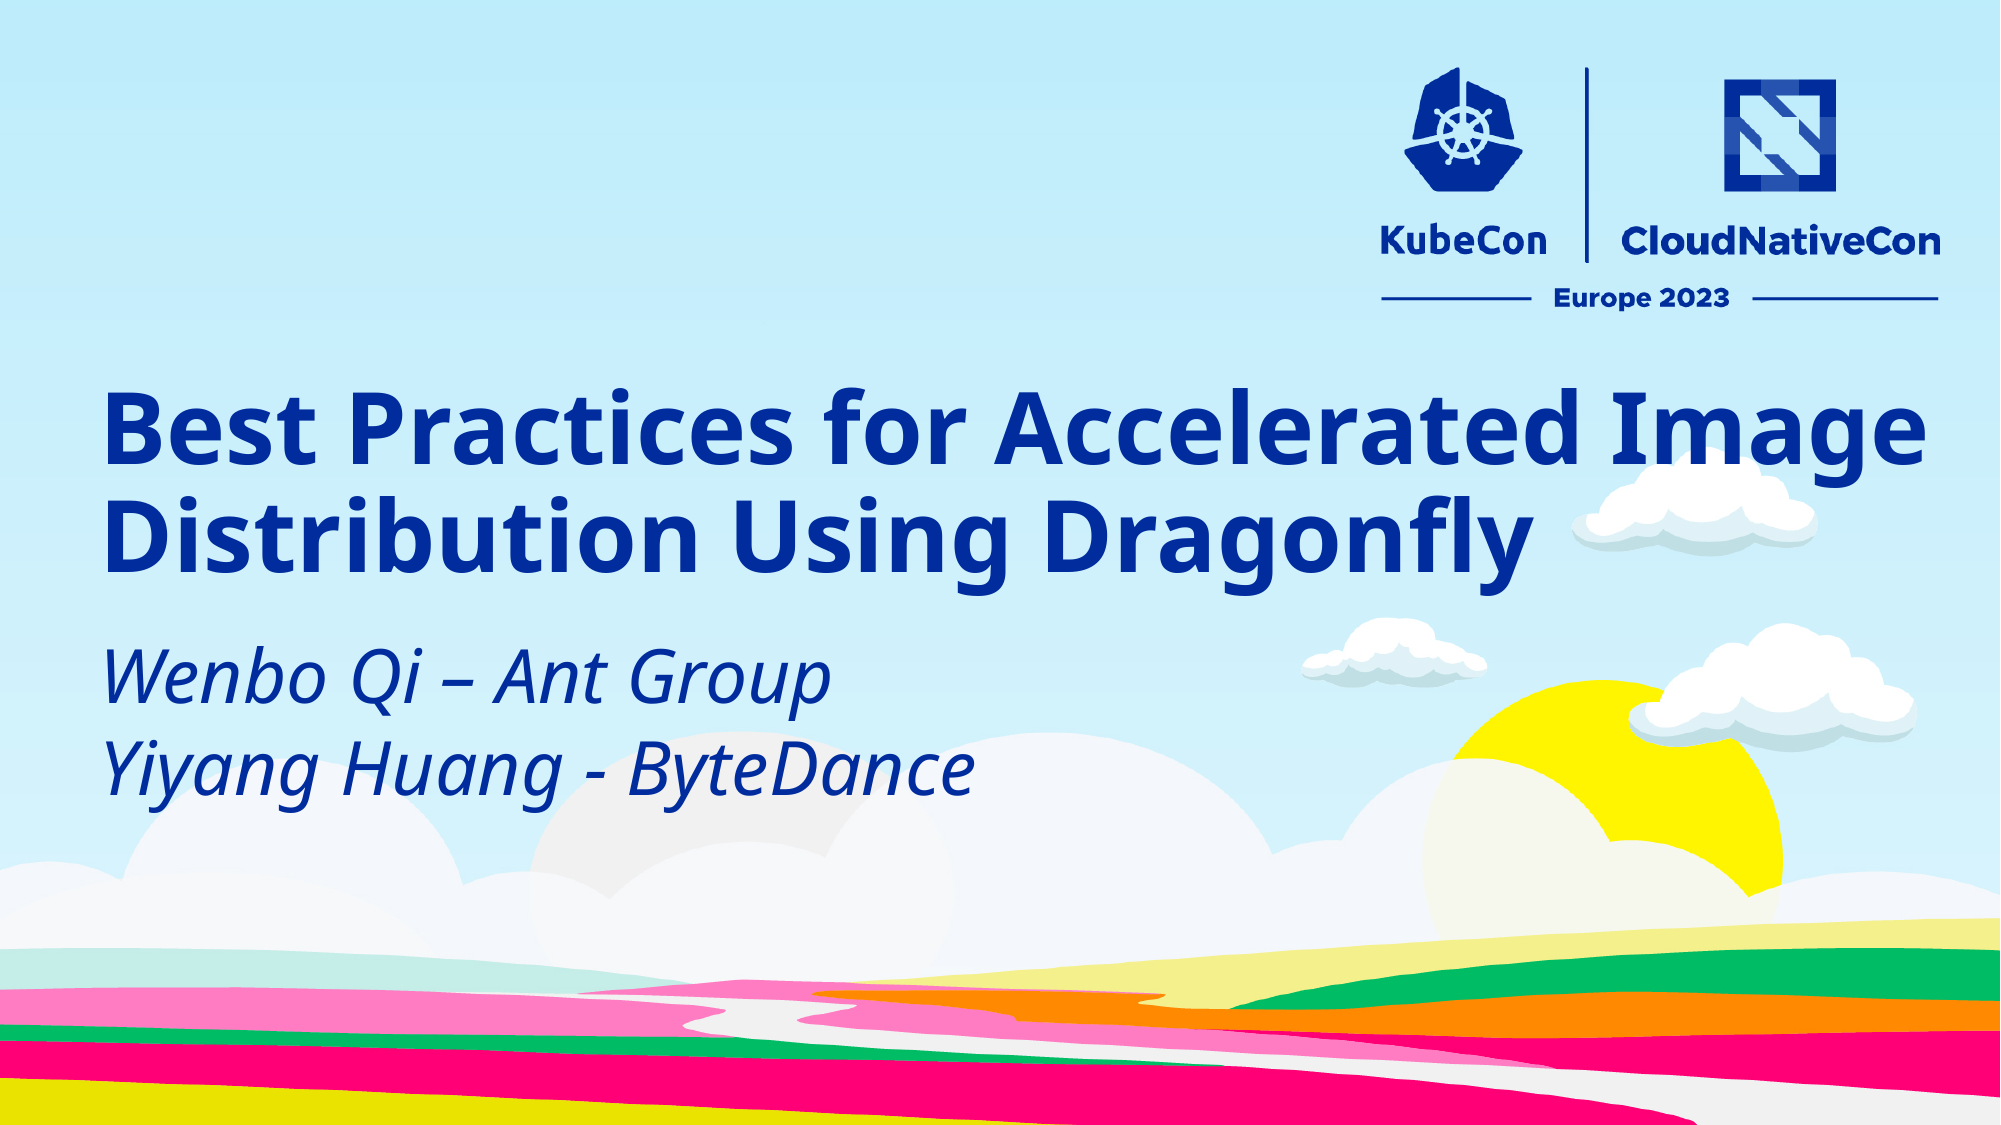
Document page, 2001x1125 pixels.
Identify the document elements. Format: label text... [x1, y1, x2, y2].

text_box Wenbo Qi – Ant Group Yiyang Huang - ByteDance [84, 613, 1810, 831]
picture [0, 0, 2000, 1125]
text_box Best Practices for Accelerated Image Distribution Using Dragonfly [84, 377, 1980, 595]
